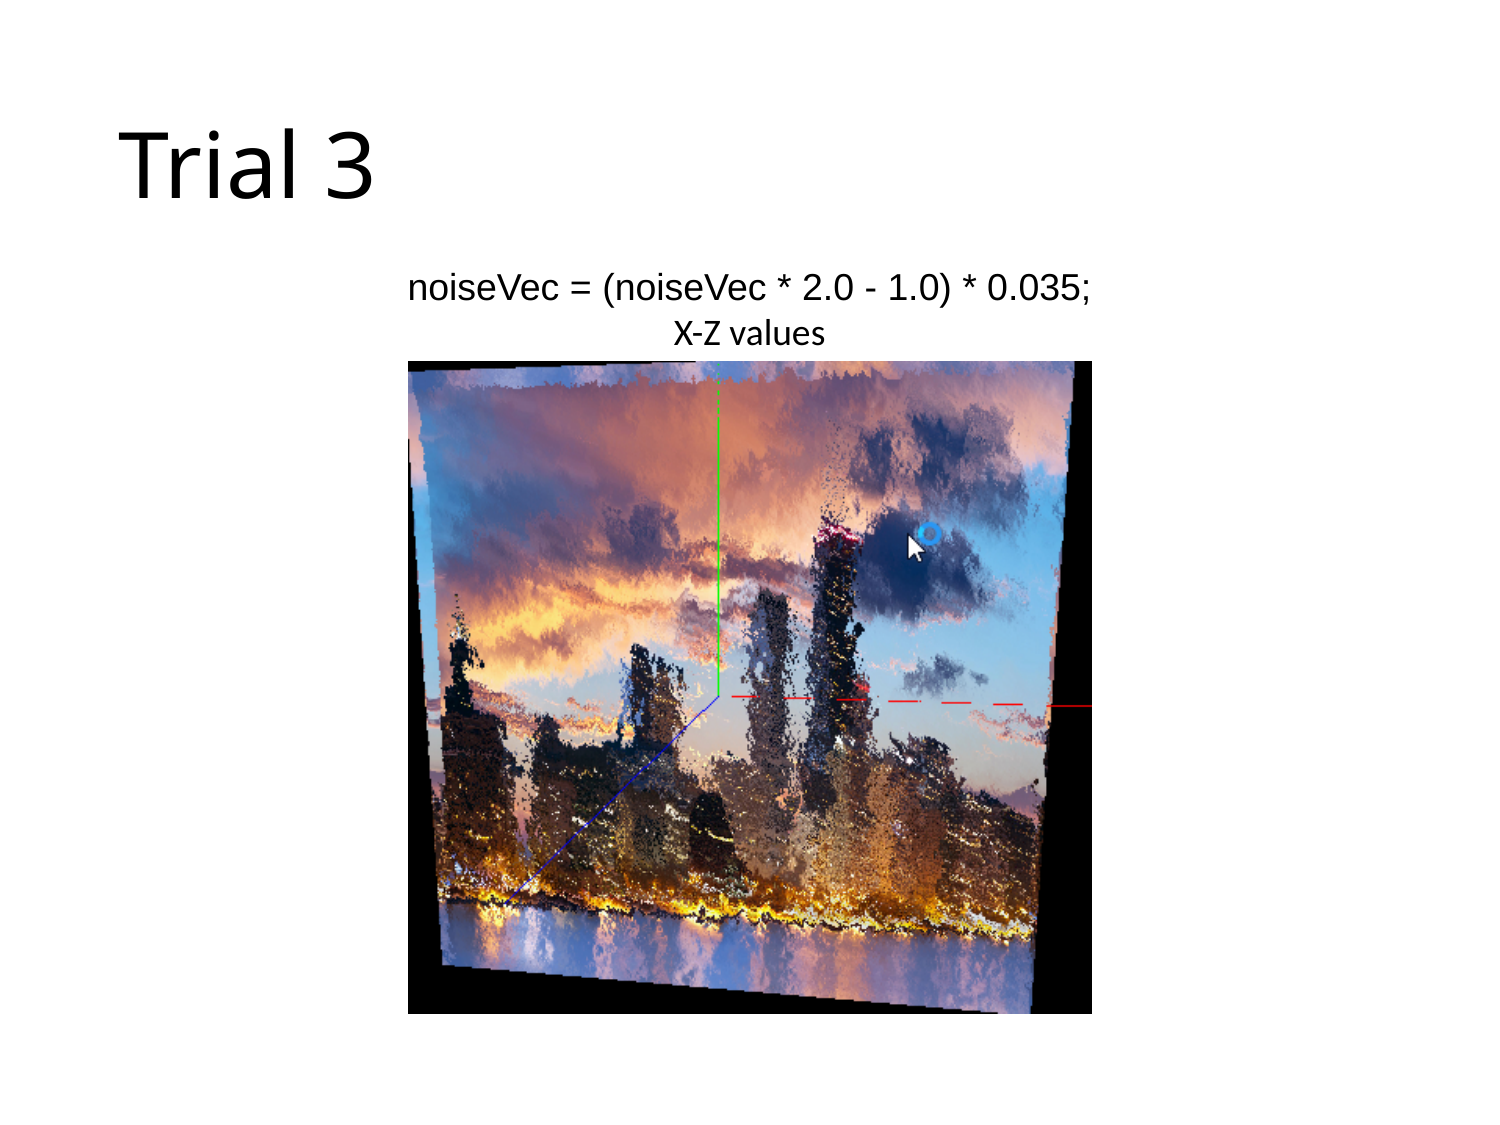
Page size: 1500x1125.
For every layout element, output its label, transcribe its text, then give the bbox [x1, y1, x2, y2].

text_box noiseVec = (noiseVec * 2.0 - 1.0) * 0.035; X-Z values [393, 255, 1107, 361]
picture [408, 361, 1092, 1014]
title Trial 3 [103, 59, 1397, 278]
